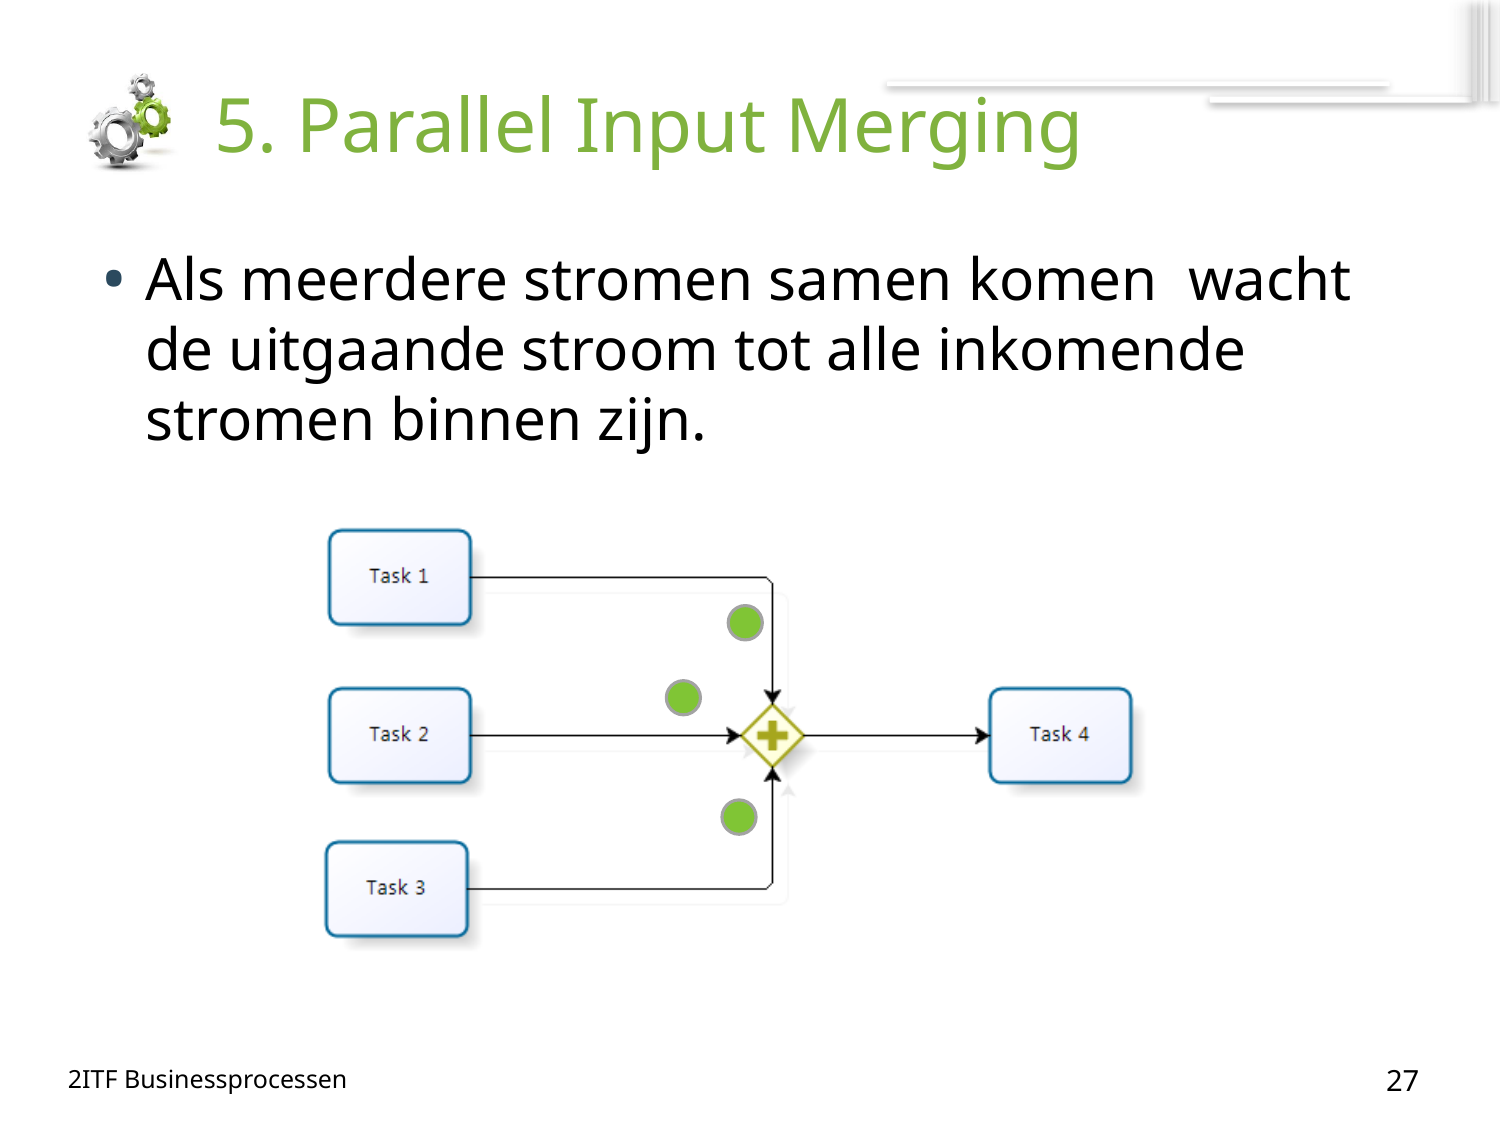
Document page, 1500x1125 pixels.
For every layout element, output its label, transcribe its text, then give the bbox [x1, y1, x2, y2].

slide_number 27 [1371, 1054, 1497, 1115]
picture [78, 69, 186, 176]
title 5. Parallel Input Merging [199, 35, 1421, 211]
list Als meerdere stromen samen komen wacht de uitgaande stroom tot alle inkomende stromen binnen zijn. [70, 234, 1421, 1055]
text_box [257, 461, 1193, 995]
